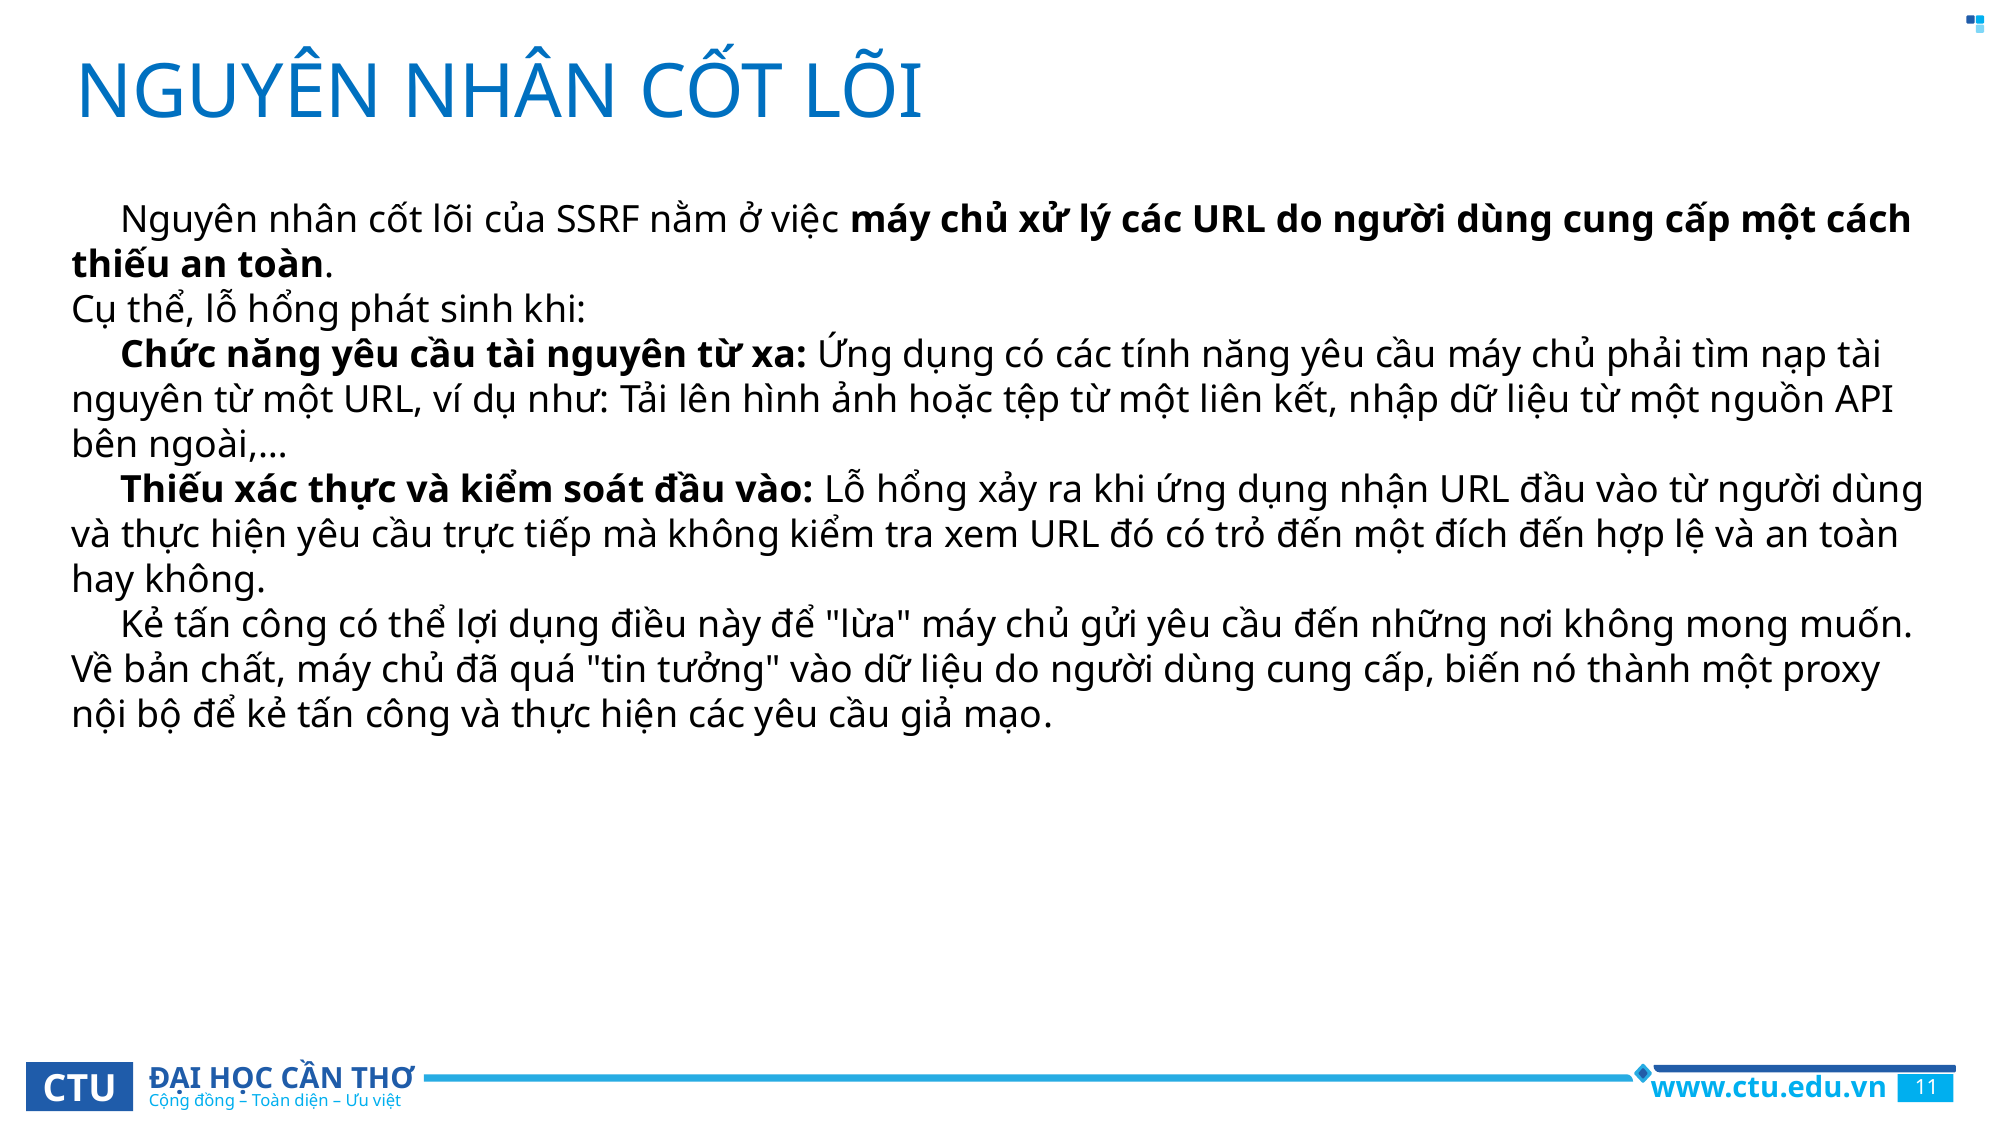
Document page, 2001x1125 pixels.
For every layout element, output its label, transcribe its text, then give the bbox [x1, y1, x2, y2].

text_box Nguyên nhân cốt lõi của SSRF nằm ở việc máy chủ xử lý các URL do người dùng cung cấp một cách thiếu an toàn. Cụ thể, lỗ hổng phát sinh khi: Chức năng yêu cầu tài nguyên từ xa: Ứng dụng có các tính năng yêu cầu máy chủ phải tìm nạp tài nguyên từ một URL, ví dụ như: Tải lên hình ảnh hoặc tệp từ một liên kết, nhập dữ liệu từ một nguồn API bên ngoài,… Thiếu xác thực và kiểm soát đầu vào: Lỗ hổng xảy ra khi ứng dụng nhận URL đầu vào từ người dùng và thực hiện yêu cầu trực tiếp mà không kiểm tra xem URL đó có trỏ đến một đích đến hợp lệ và an toàn hay không. Kẻ tấn công có thể lợi dụng điều này để "lừa" máy chủ gửi yêu cầu đến những nơi không mong muốn. Về bản chất, máy chủ đã quá "tin tưởng" vào dữ liệu do người dùng cung cấp, biến nó thành một proxy nội bộ để kẻ tấn công và thực hiện các yêu cầu giả mạo. [71, 194, 1929, 563]
text_box NGUYÊN NHÂN CỐT LÕI [60, 45, 1786, 263]
